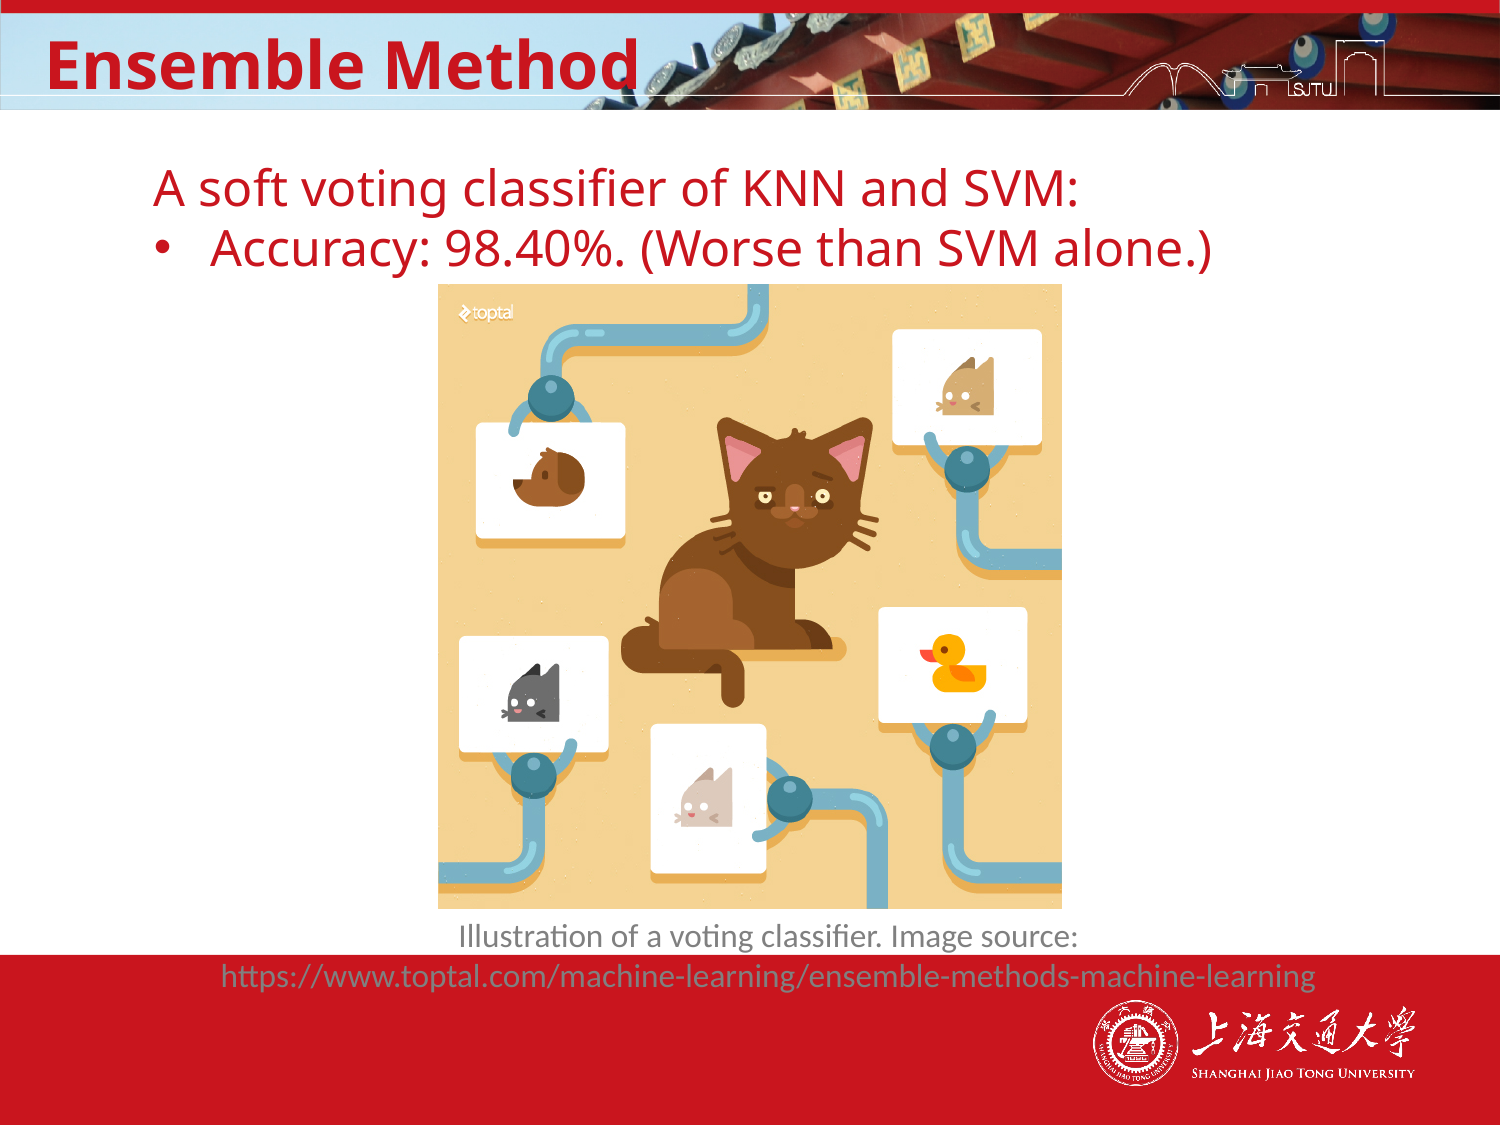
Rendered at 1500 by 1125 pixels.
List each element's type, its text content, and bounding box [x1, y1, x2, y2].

text_box Ensemble Method [29, 15, 657, 111]
text_box Illustration of a voting classifier. Image source: https://www.toptal.com/machine-learning/ensemble-methods-machine-learning [127, 906, 1411, 1002]
picture [1093, 1000, 1415, 1086]
picture [438, 284, 1062, 909]
text_box A soft voting classifier of KNN and SVM: Accuracy: 98.40%. (Worse than SVM alone.) [139, 148, 1423, 284]
picture [0, 0, 1500, 110]
